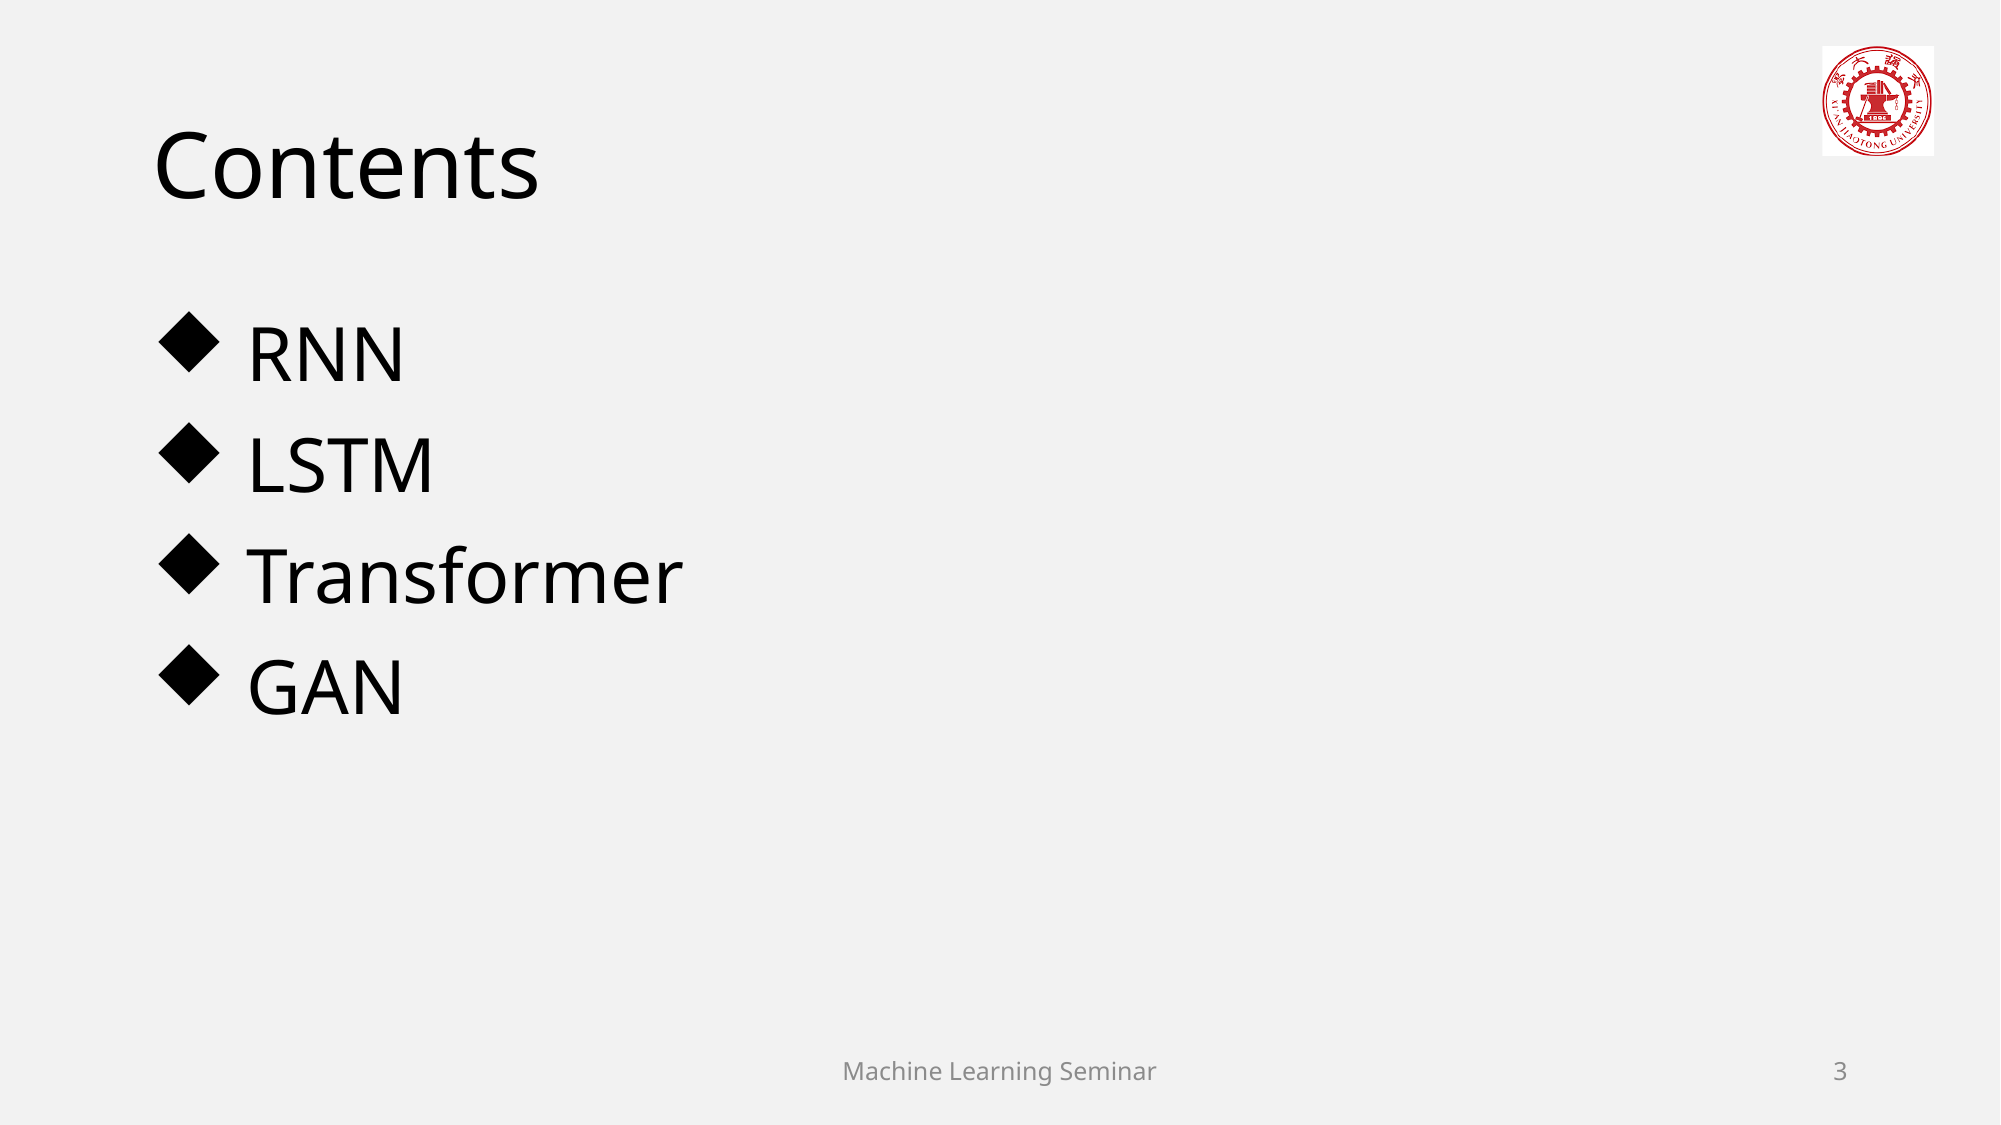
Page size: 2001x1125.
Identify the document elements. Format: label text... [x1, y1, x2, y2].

slide_number 3 [1412, 1042, 1863, 1103]
picture [1822, 46, 1935, 156]
footer Machine Learning Seminar [662, 1042, 1338, 1103]
title Contents [137, 59, 1863, 278]
list RNN LSTM Transformer GAN [137, 299, 1863, 1014]
